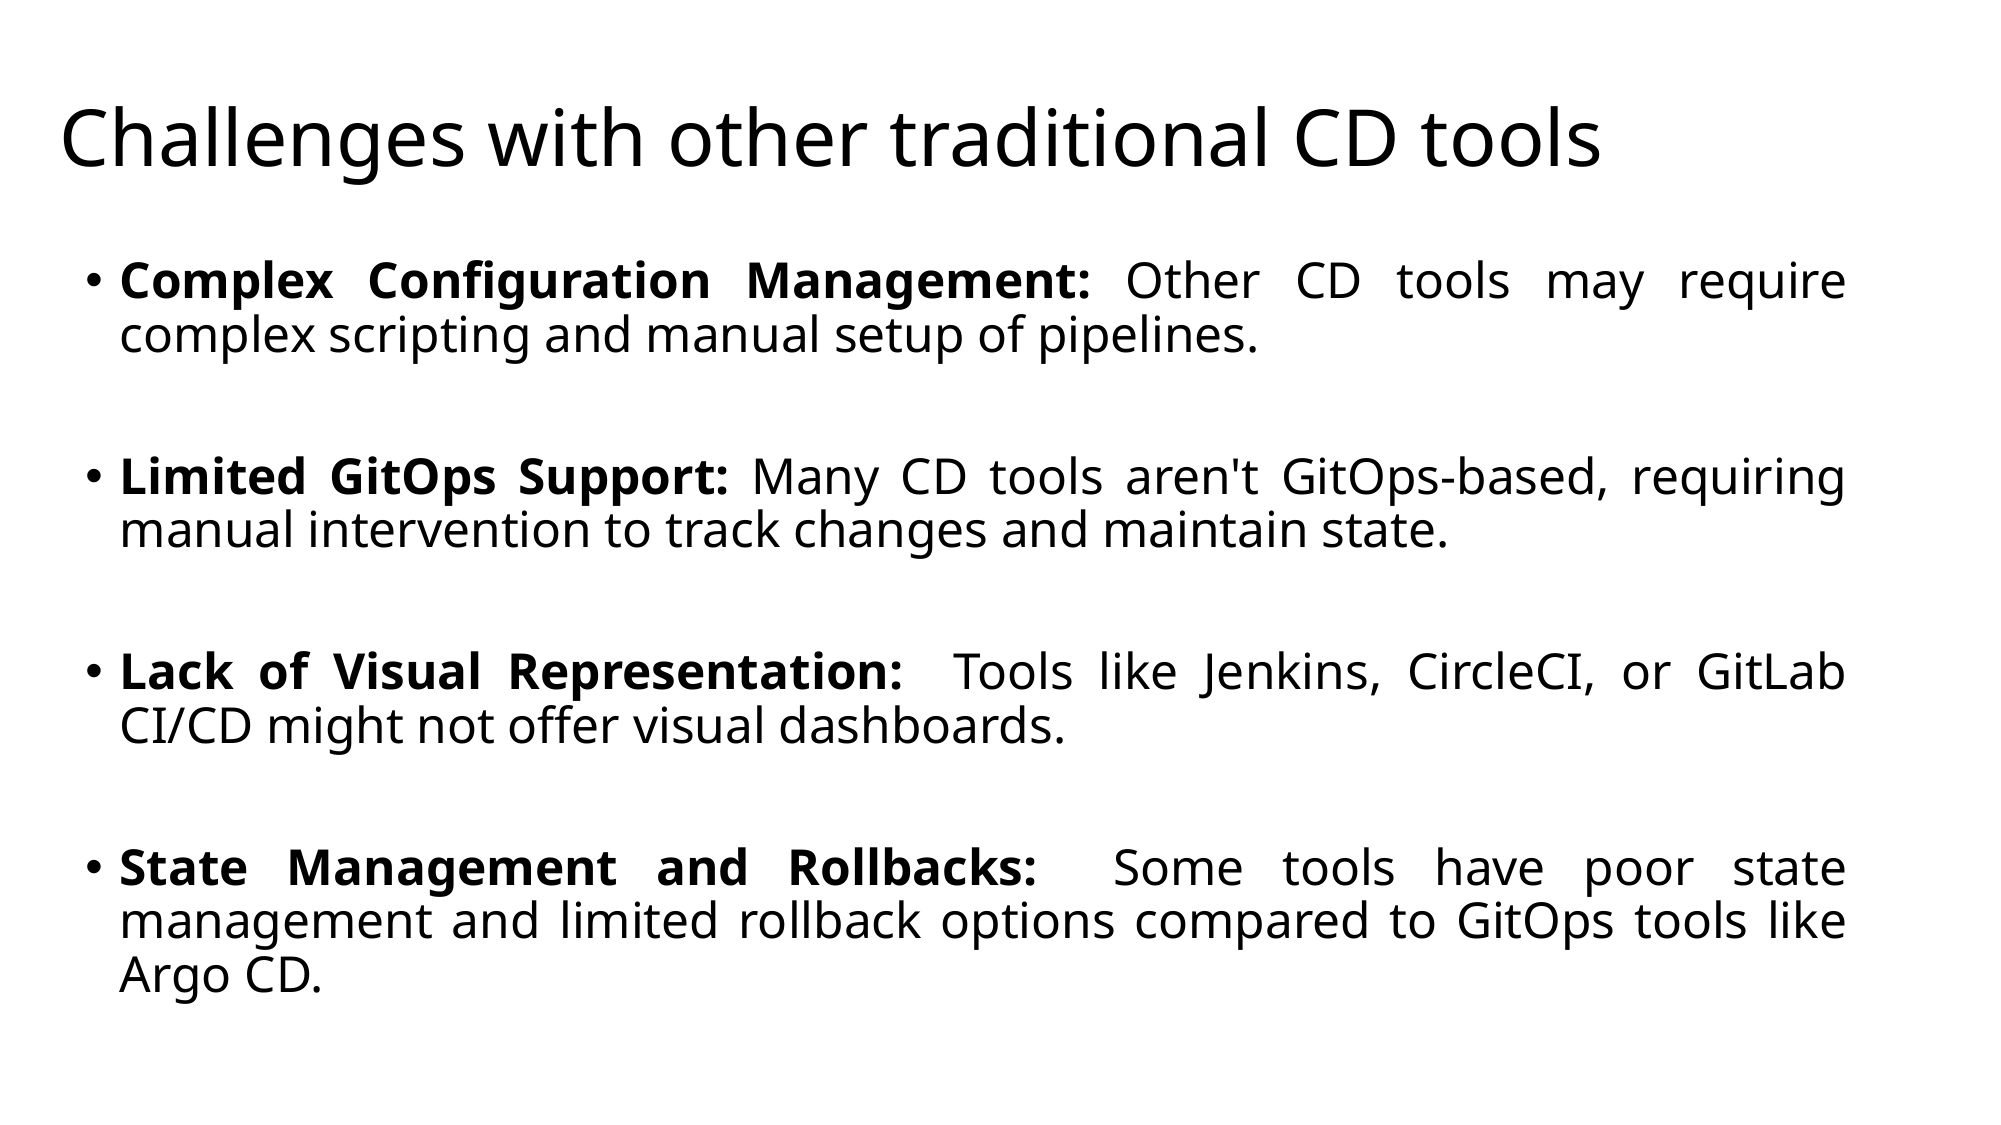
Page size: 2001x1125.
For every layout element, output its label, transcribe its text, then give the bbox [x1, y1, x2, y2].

list Complex Configuration Management: Other CD tools may require complex scripting and manual setup of pipelines. Limited GitOps Support: Many CD tools aren't GitOps-based, requiring manual intervention to track changes and maintain state. Lack of Visual Representation: Tools like Jenkins, CircleCI, or GitLab CI/CD might not offer visual dashboards. State Management and Rollbacks: Some tools have poor state management and limited rollback options compared to GitOps tools like Argo CD. [70, 248, 1863, 1014]
title Challenges with other traditional CD tools [44, 59, 1863, 223]
